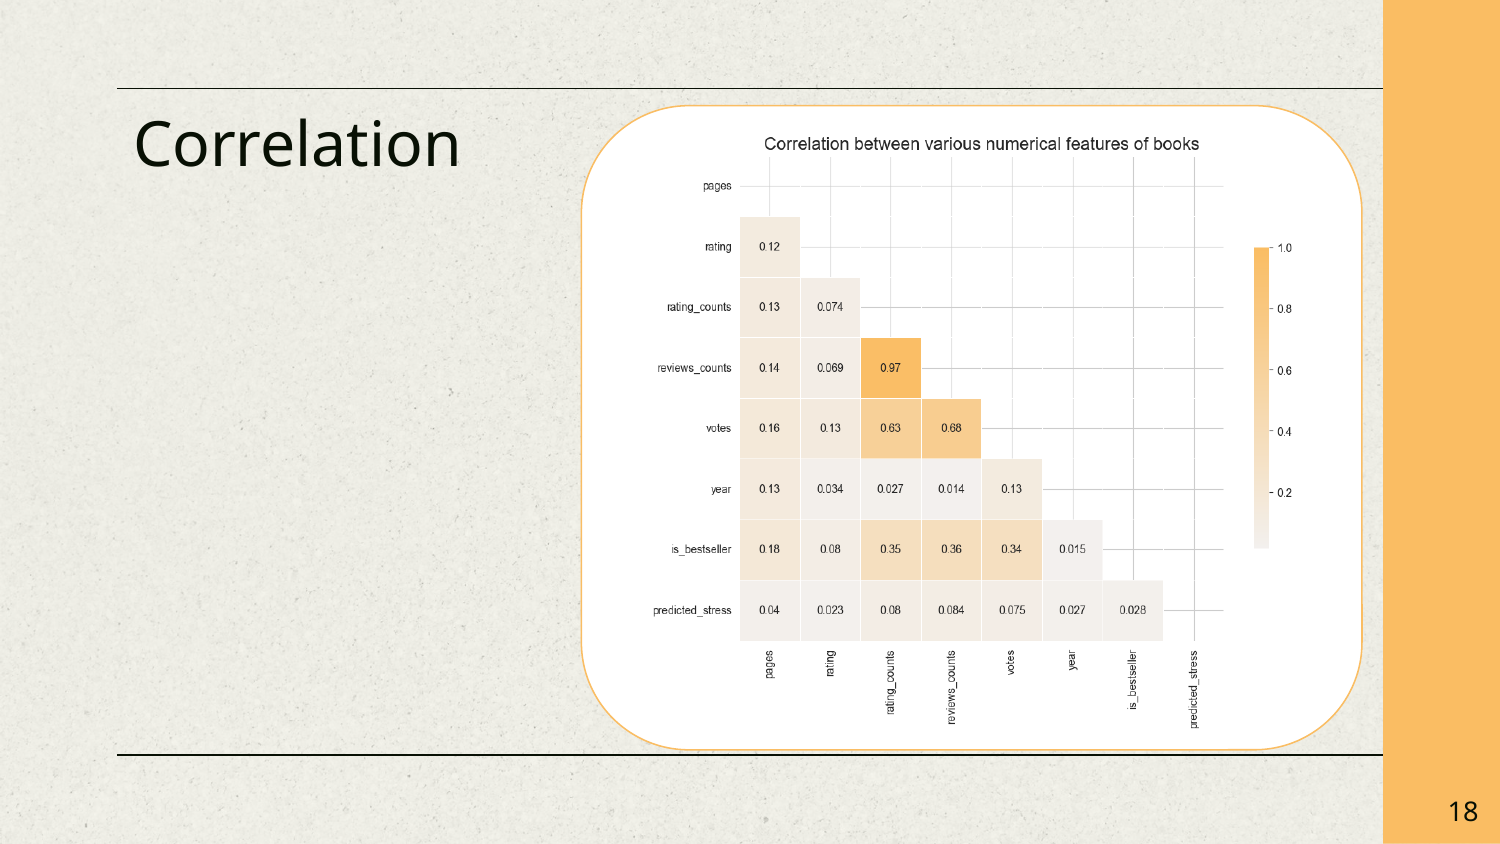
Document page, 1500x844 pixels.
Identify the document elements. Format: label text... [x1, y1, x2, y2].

picture [643, 129, 1299, 735]
text_box [581, 105, 1362, 739]
title Correlation [118, 88, 1382, 183]
text_box [651, 743, 1293, 750]
slide_number ‹#› [1403, 779, 1494, 844]
text_box [1383, 0, 1500, 844]
